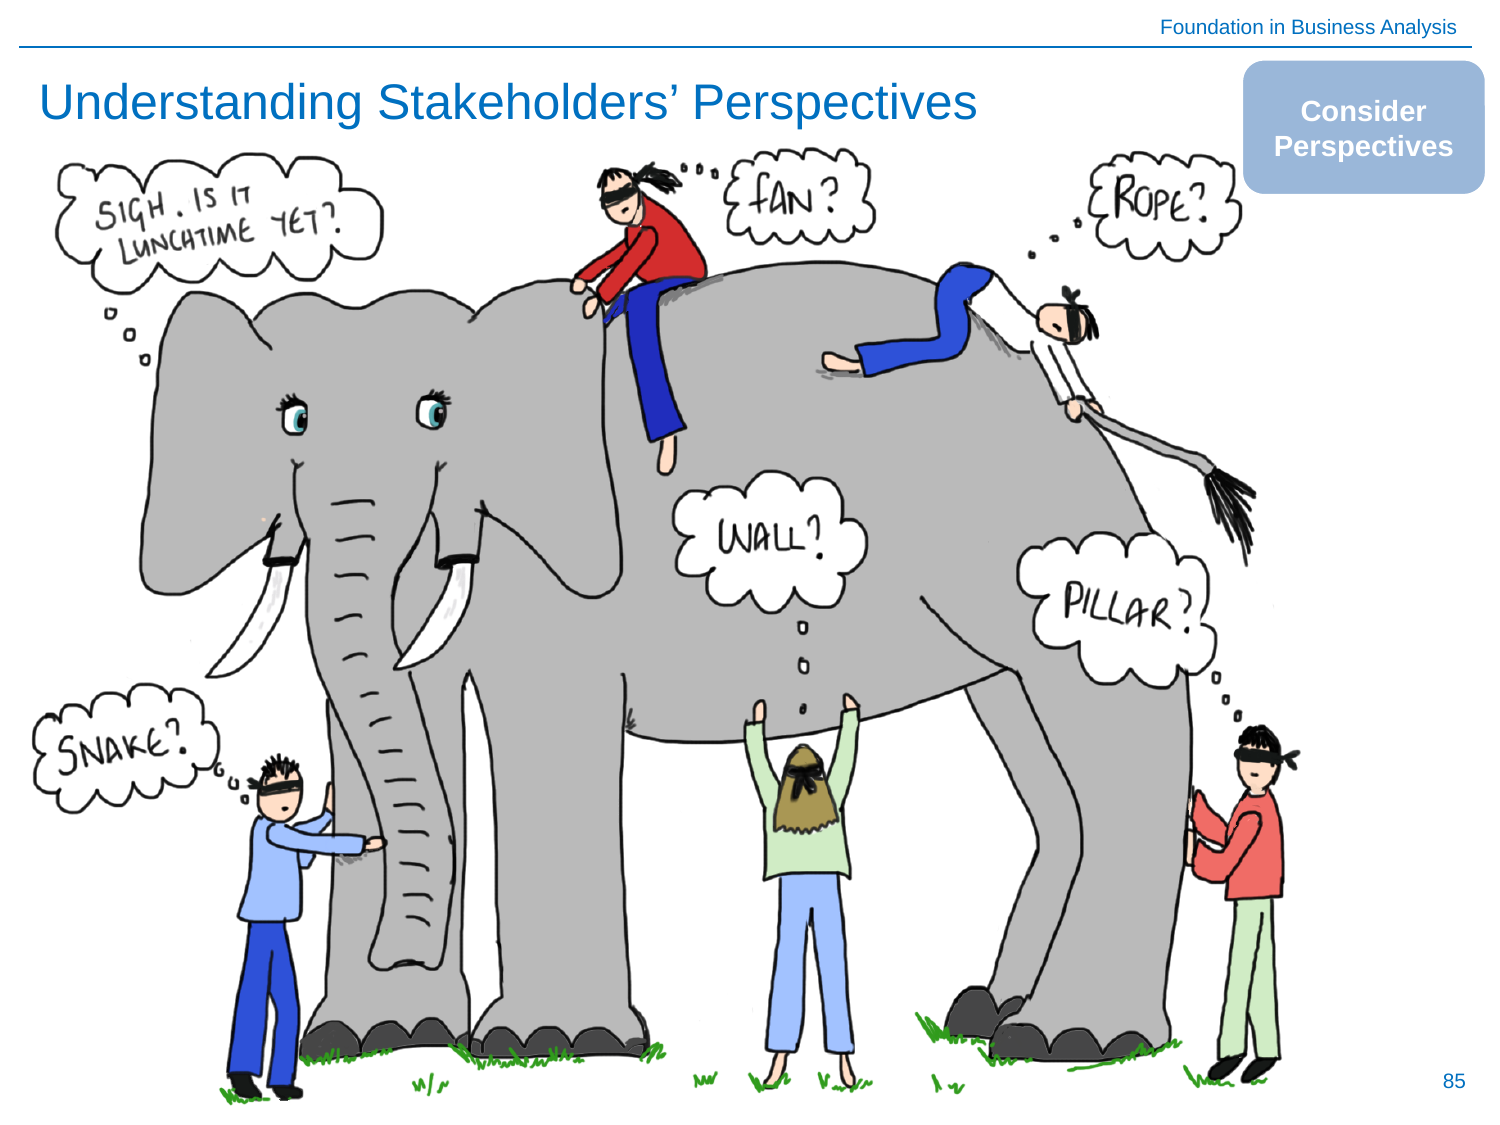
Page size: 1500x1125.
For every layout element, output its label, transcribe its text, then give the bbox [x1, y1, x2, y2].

picture [23, 142, 1334, 1125]
text_box Consider Perspectives [1238, 56, 1489, 199]
title Understanding Stakeholders’ Perspectives [23, 58, 1253, 141]
